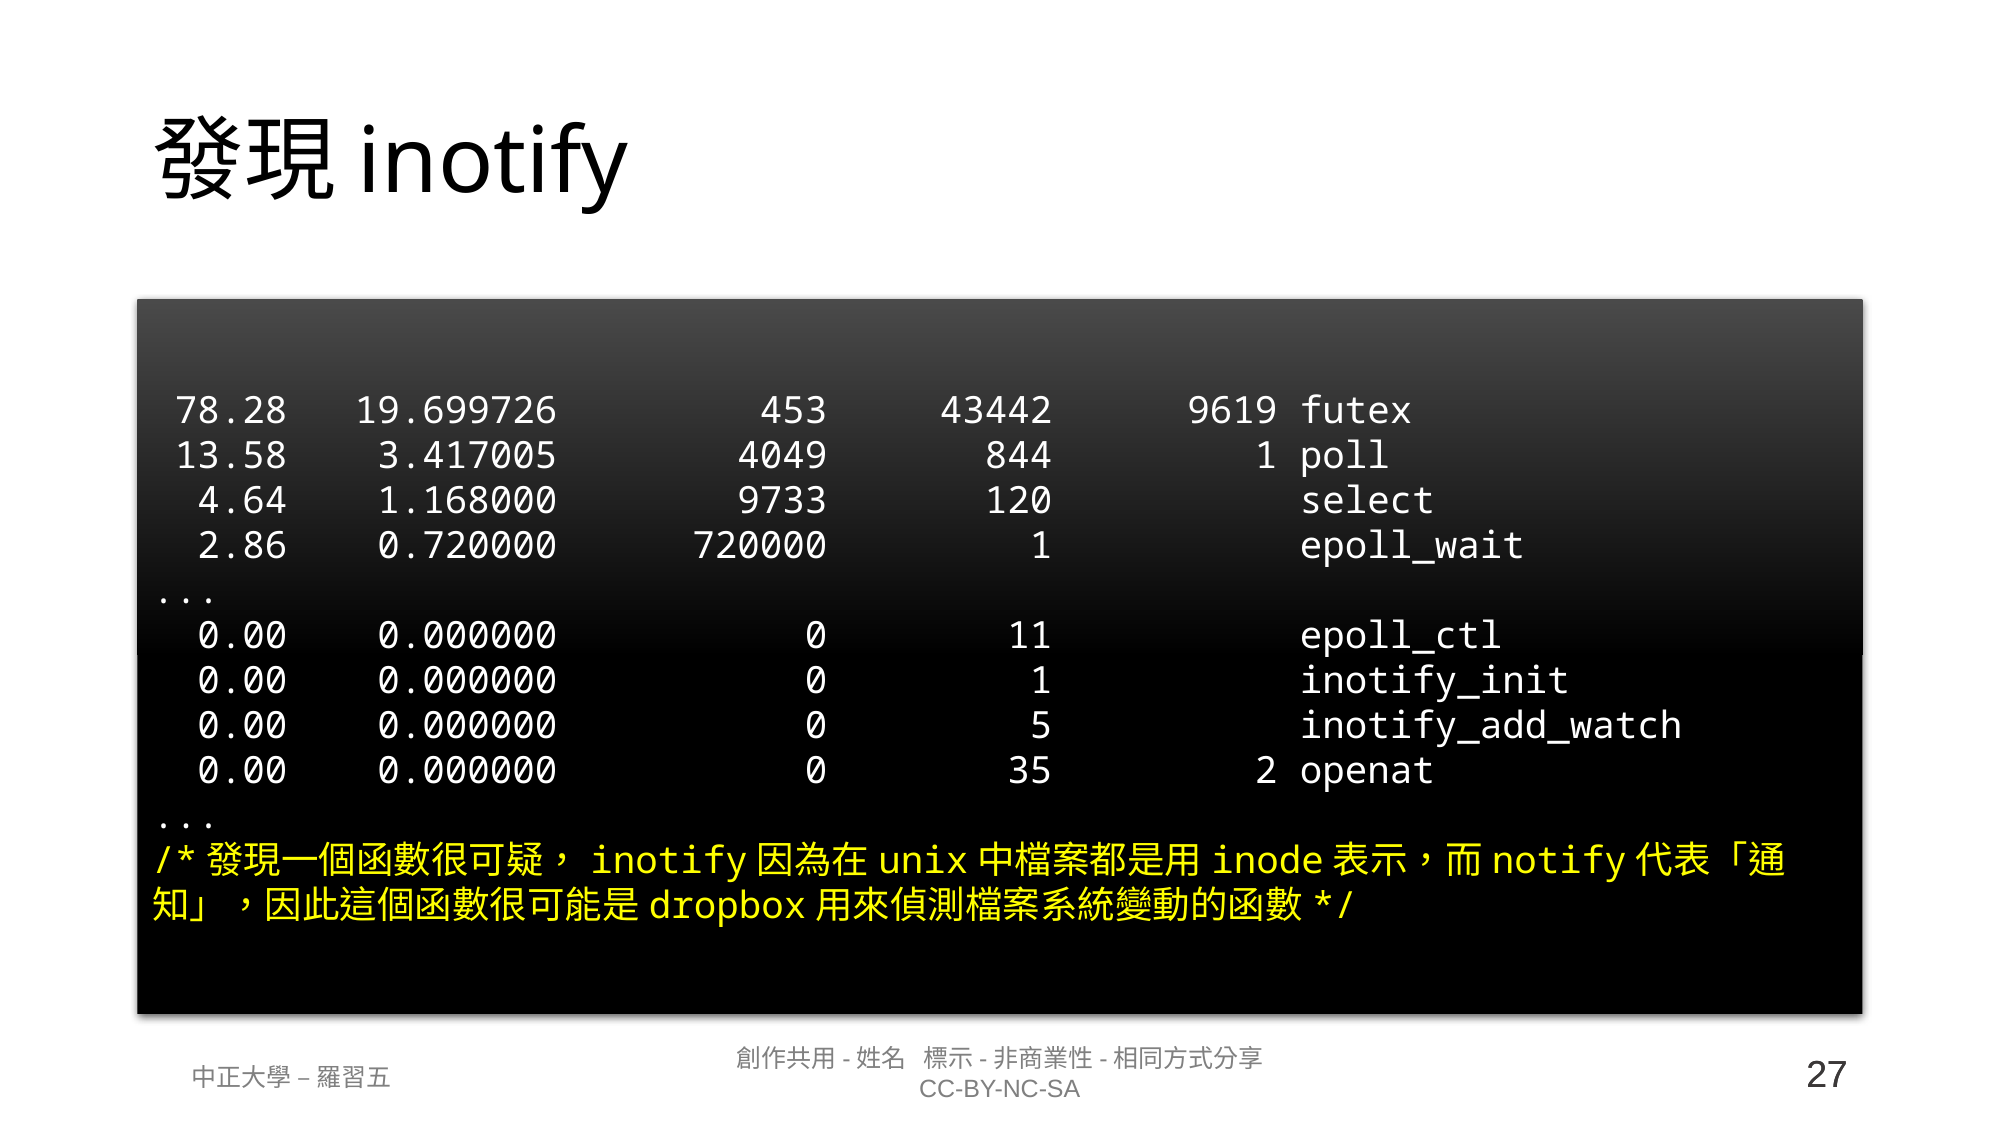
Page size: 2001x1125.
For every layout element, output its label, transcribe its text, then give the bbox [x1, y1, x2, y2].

title 發現inotify [137, 54, 1863, 272]
list 78.28 19.699726 453 43442 9619 futex 13.58 3.417005 4049 844 1 poll 4.64 1.168000 9733 120 select 2.86 0.720000 720000 1 epoll_wait ... 0.00 0.000000 0 11 epoll_ctl 0.00 0.000000 0 1 inotify_init 0.00 0.000000 0 5 inotify_add_watch 0.00 0.000000 0 35 2 openat ... /*發現一個函數很可疑，inotify因為在unix中檔案都是用inode表示，而notify代表「通知」，因此這個函數很可能是dropbox用來偵測檔案系統變動的函數*/ [137, 299, 1863, 1014]
